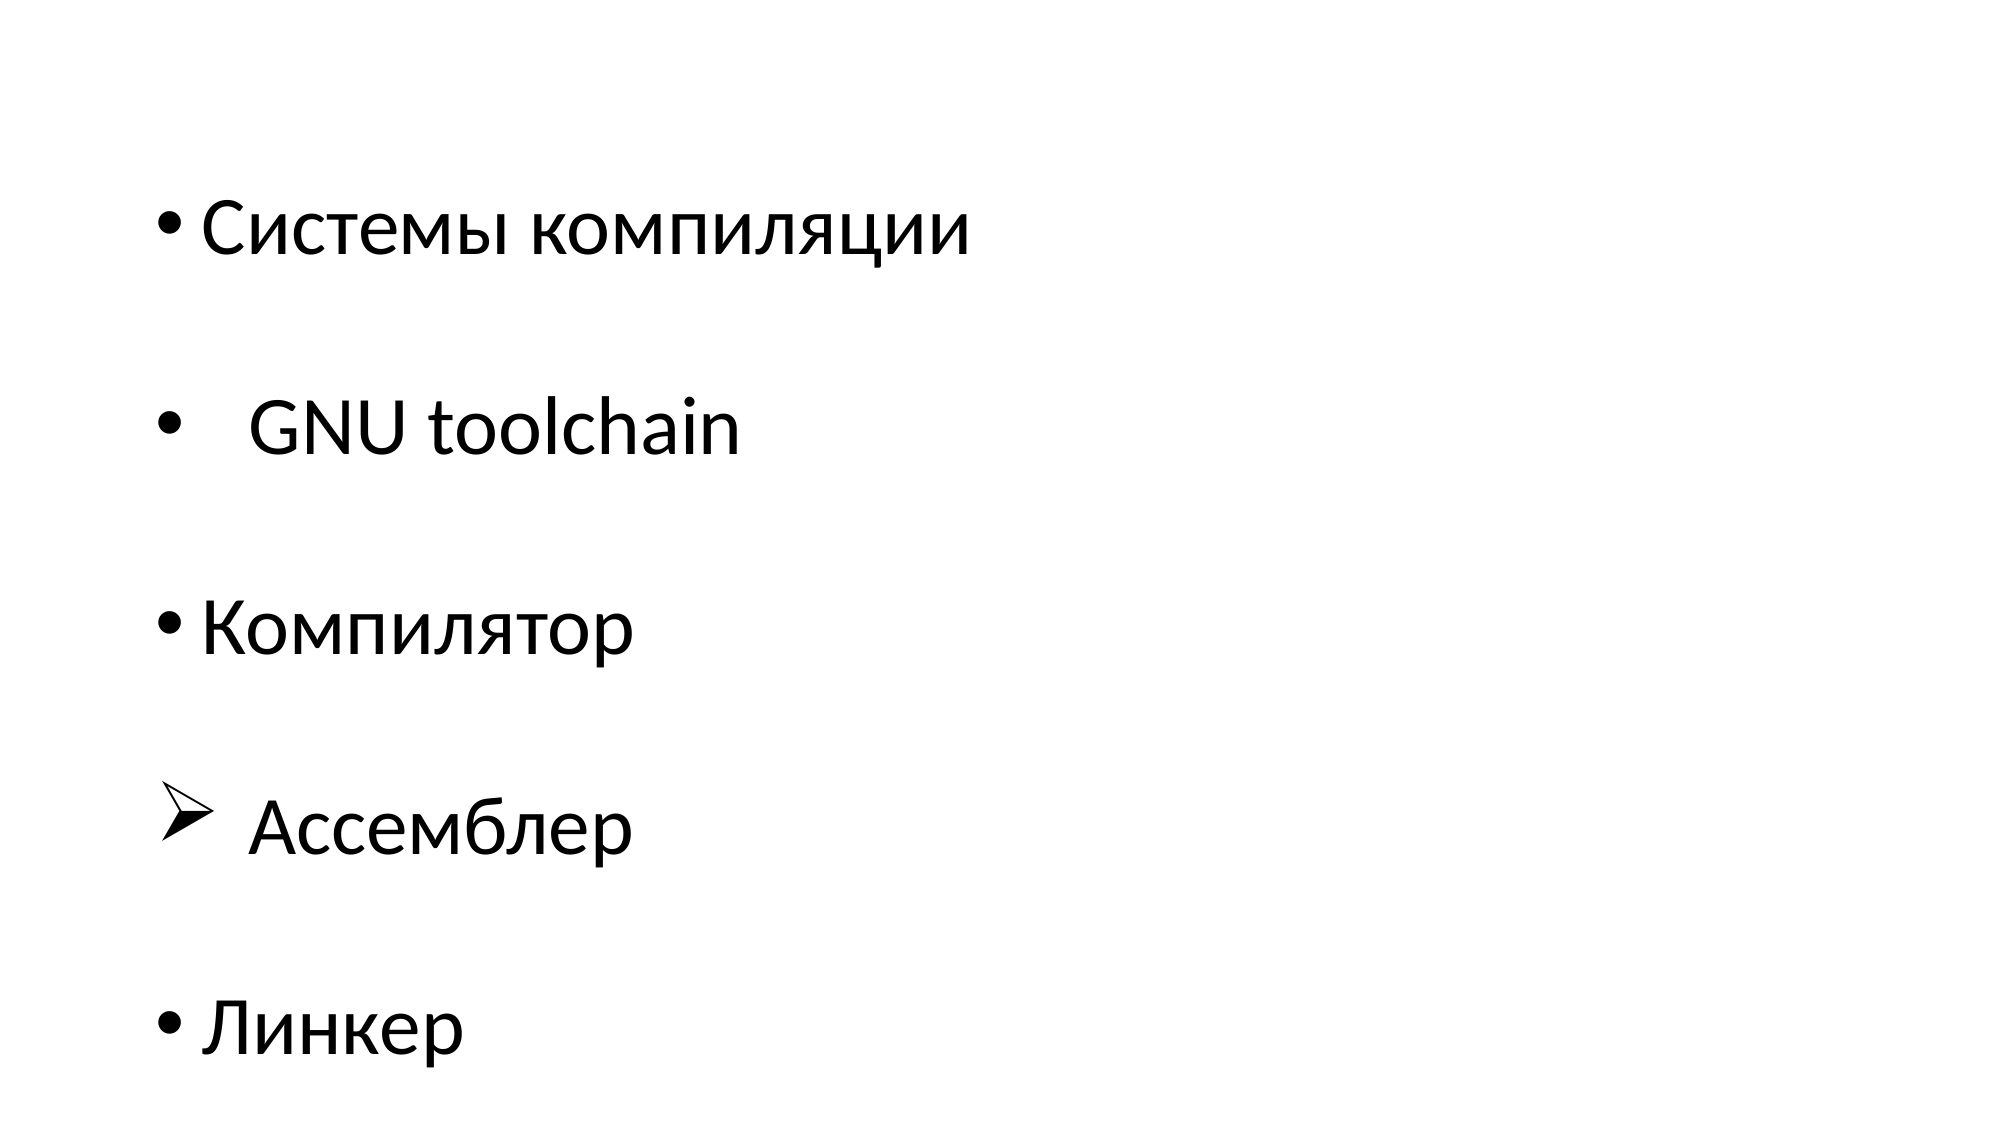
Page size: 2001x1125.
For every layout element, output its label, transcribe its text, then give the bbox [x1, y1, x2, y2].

text_box Системы компиляции GNU toolchain Компилятор Ассемблер Линкер [140, 63, 1862, 1079]
